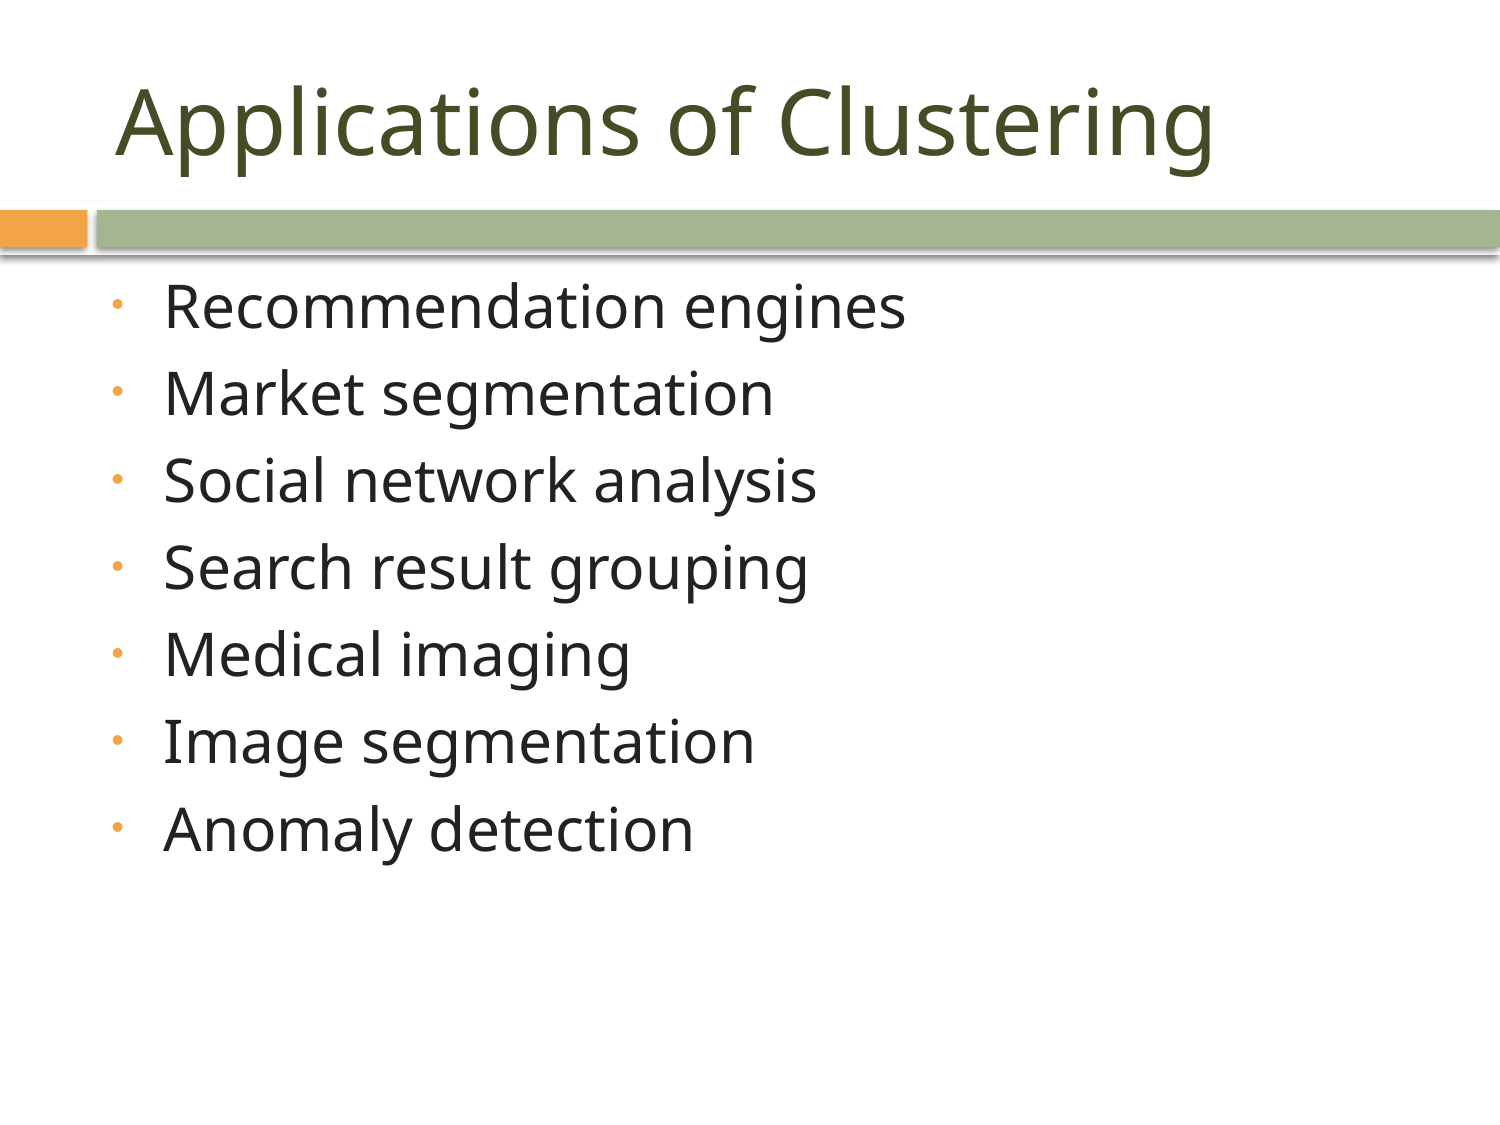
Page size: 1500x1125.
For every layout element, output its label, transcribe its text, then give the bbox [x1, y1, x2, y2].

title Applications of Clustering [100, 37, 1438, 200]
list Recommendation engines Market segmentation Social network analysis Search result grouping Medical imaging Image segmentation Anomaly detection [100, 262, 1438, 1000]
